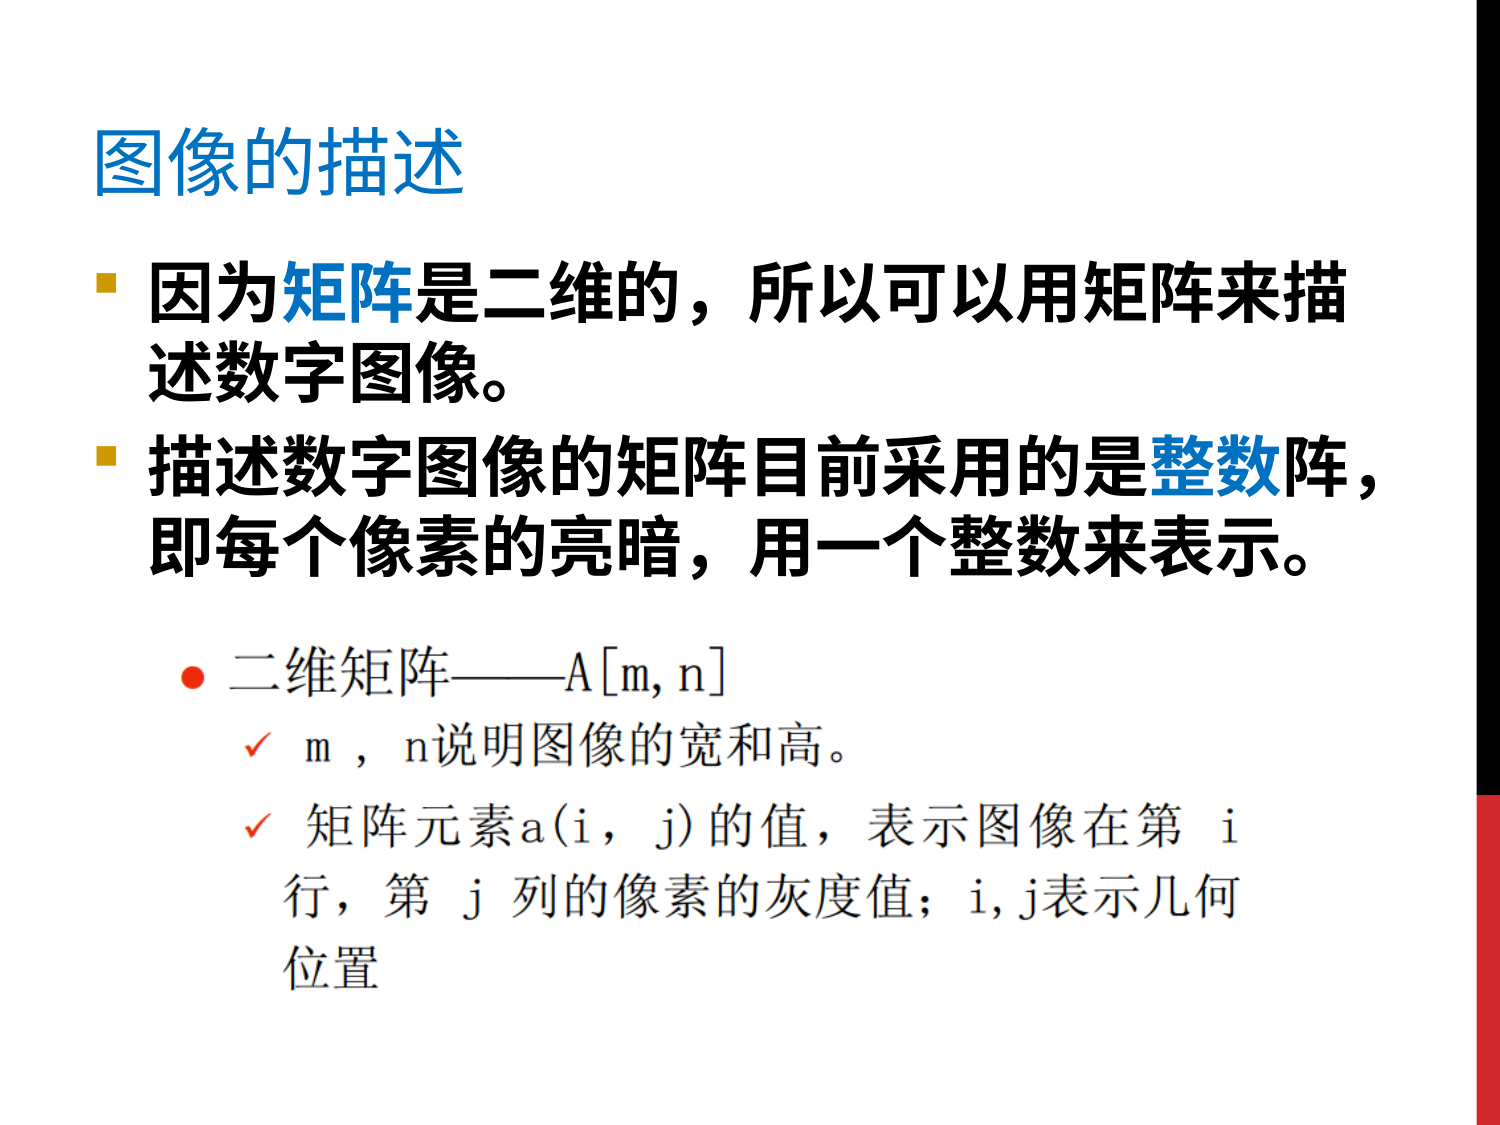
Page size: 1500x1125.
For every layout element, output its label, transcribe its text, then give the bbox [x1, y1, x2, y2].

text_box 图像的描述 [76, 59, 1376, 243]
text_box 因为矩阵是二维的，所以可以用矩阵来描述数字图像。 描述数字图像的矩阵目前采用的是整数阵，即每个像素的亮暗，用一个整数来表示。 [76, 243, 1376, 870]
picture [171, 640, 1299, 1018]
